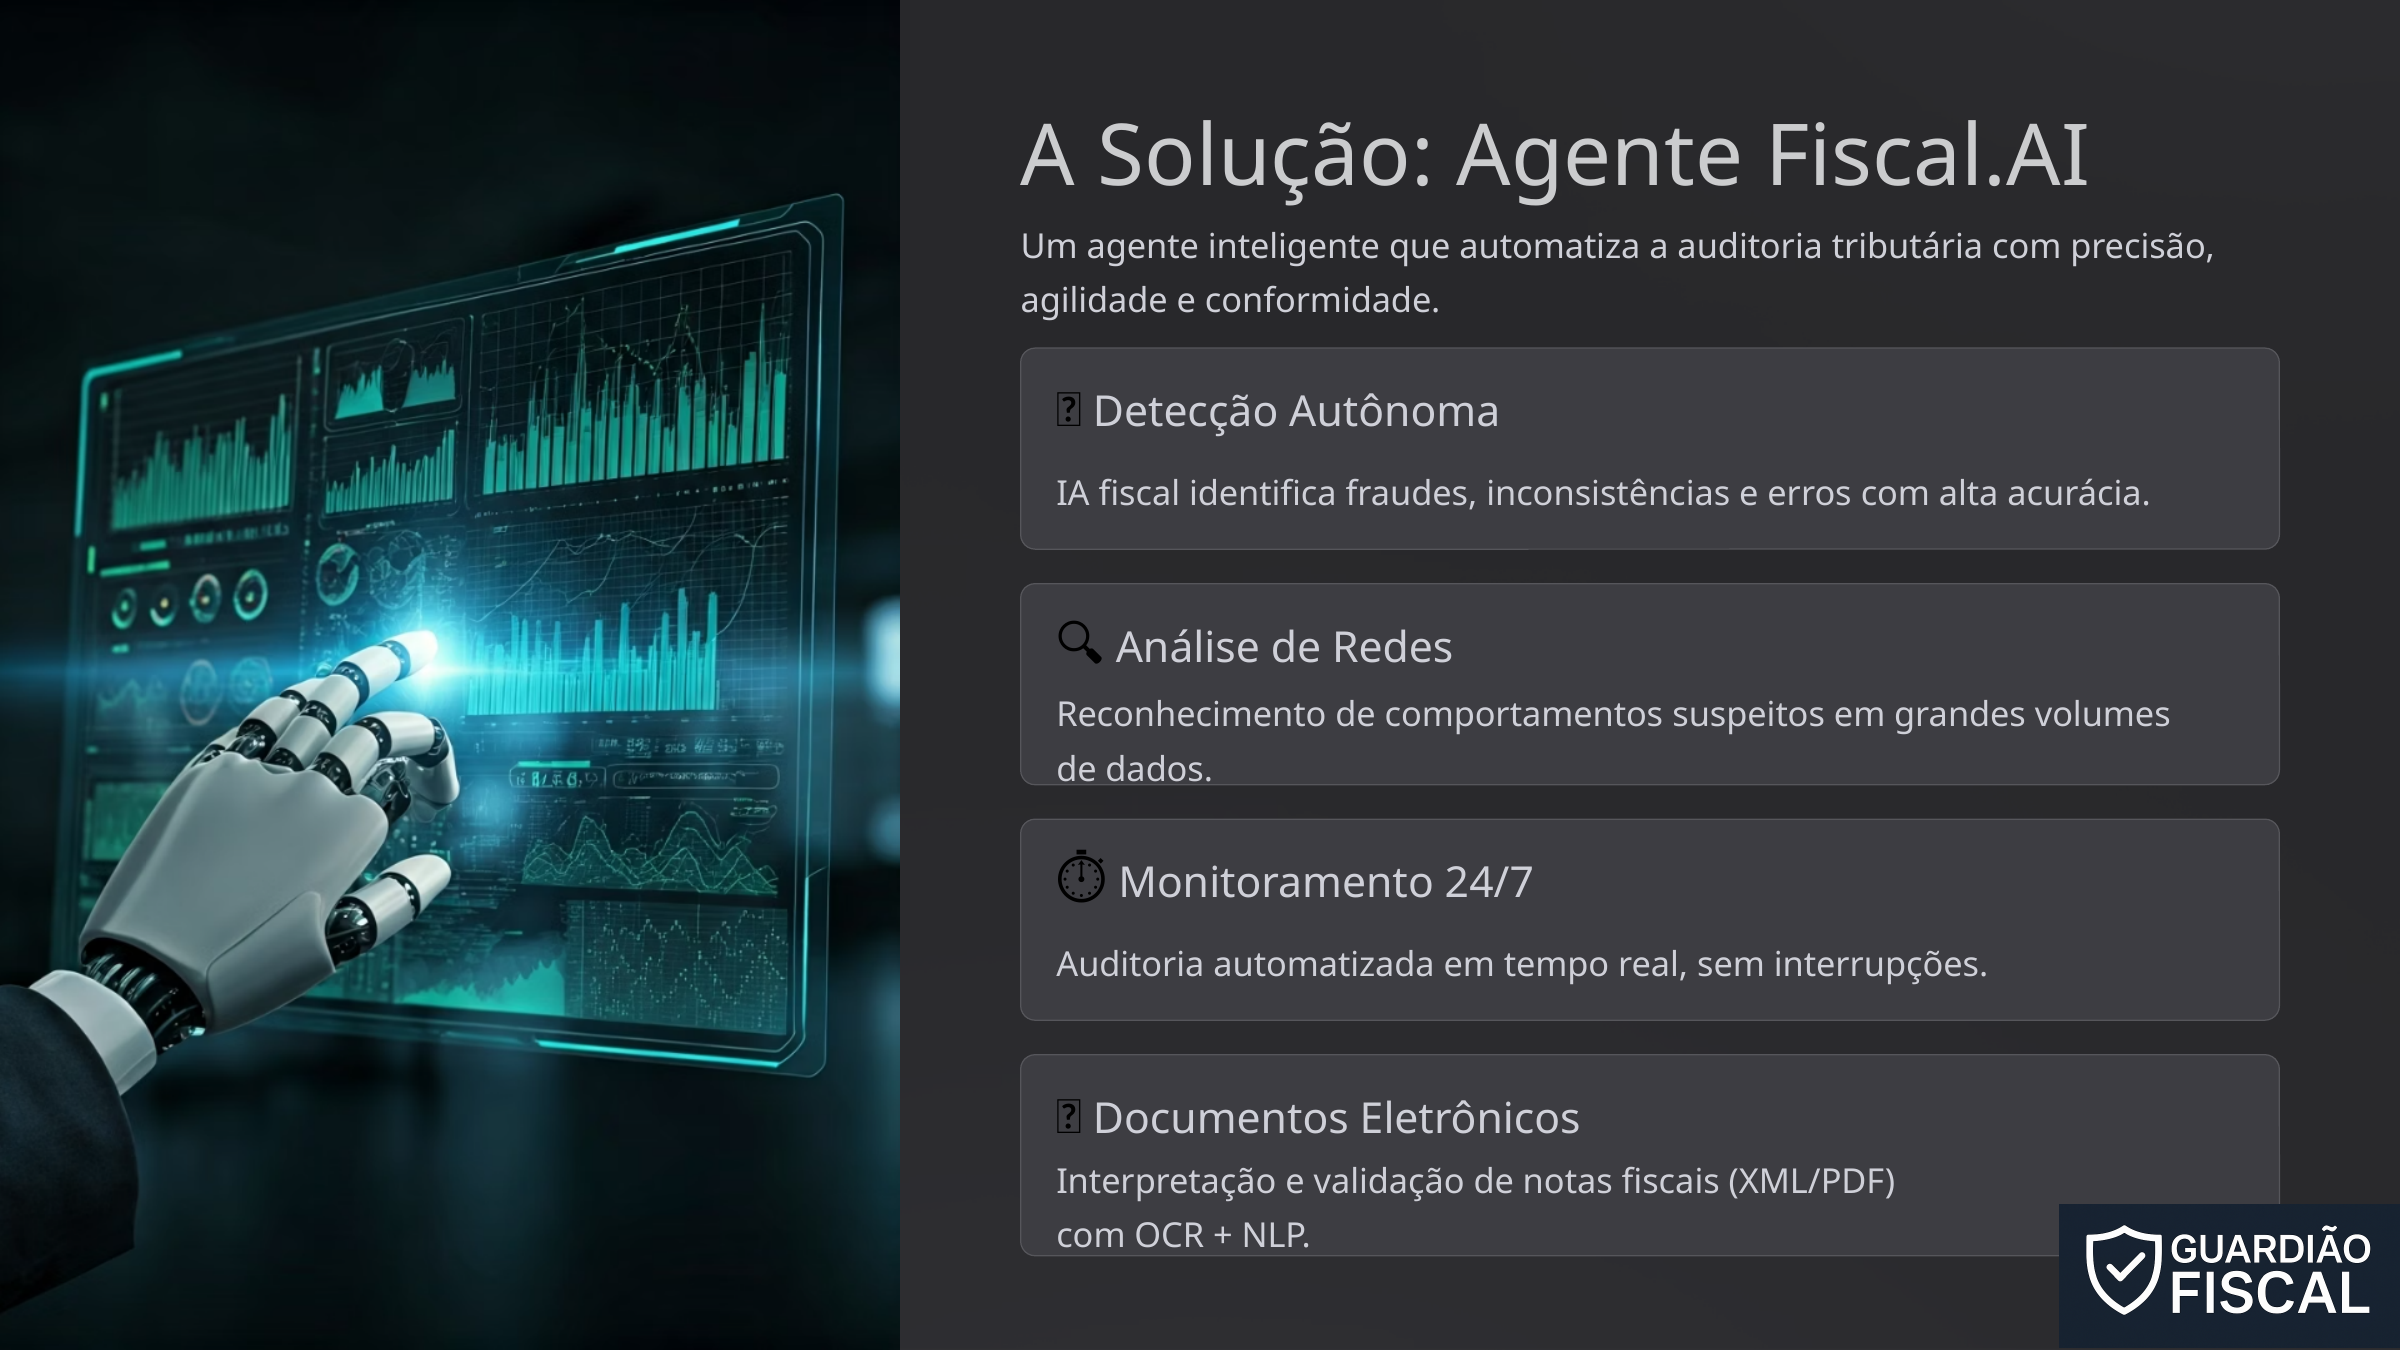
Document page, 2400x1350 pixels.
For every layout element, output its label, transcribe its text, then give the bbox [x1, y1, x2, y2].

picture [0, 0, 900, 1350]
text_box Auditoria automatizada em tempo real, sem interrupções. [1056, 929, 2244, 985]
text_box [1020, 348, 2280, 550]
text_box 📄 Documentos Eletrônicos [1056, 1090, 1557, 1145]
text_box Interpretação e validação de notas fiscais (XML/PDF) com OCR + NLP. [1056, 1146, 2244, 1202]
picture [2059, 1204, 2400, 1348]
text_box 🔍 Análise de Redes [1056, 619, 1488, 674]
text_box ⏱️ Monitoramento 24/7 [1056, 854, 1488, 909]
text_box 🧠 Detecção Autônoma [1056, 383, 1488, 438]
text_box [1020, 583, 2280, 785]
text_box Reconhecimento de comportamentos suspeitos em grandes volumes de dados. [1056, 679, 2244, 735]
text_box [1020, 1054, 2280, 1256]
text_box A Solução: Agente Fiscal.AI [1020, 94, 2120, 203]
text_box Um agente inteligente que automatiza a auditoria tributária com precisão, agilidade e conformidade. [1020, 211, 2280, 267]
text_box [1020, 819, 2280, 1021]
text_box IA fiscal identifica fraudes, inconsistências e erros com alta acurácia. [1056, 458, 2244, 514]
